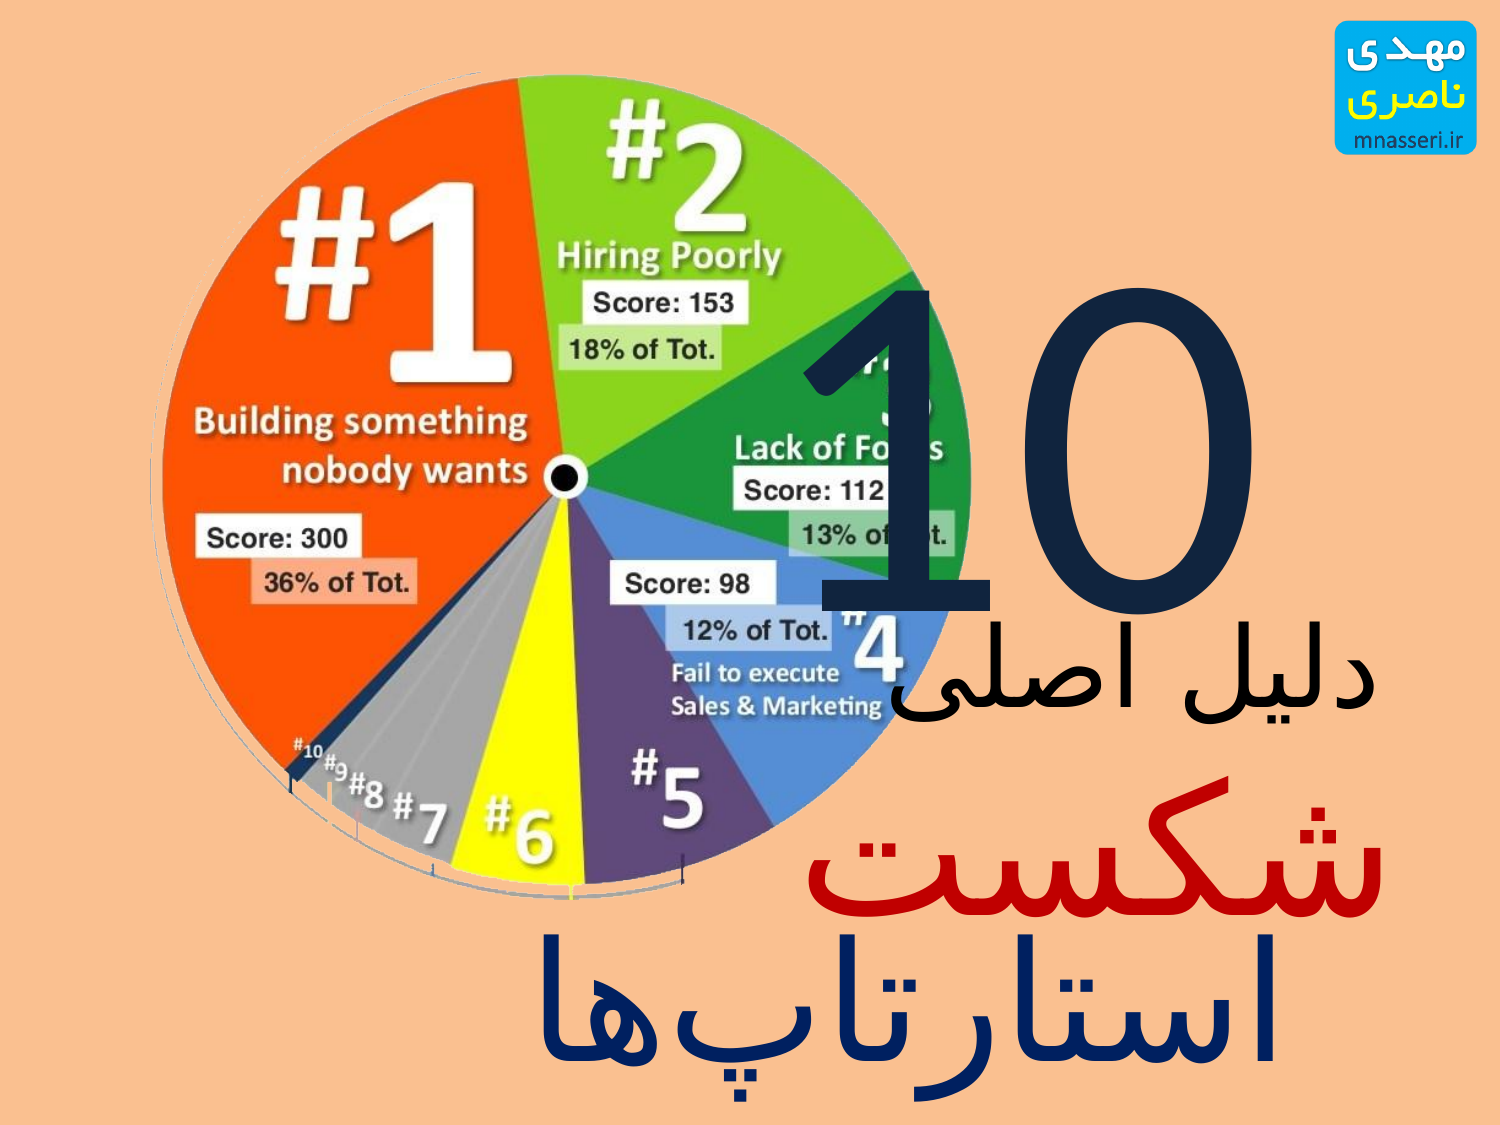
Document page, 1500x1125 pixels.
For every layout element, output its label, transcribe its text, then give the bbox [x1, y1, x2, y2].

text_box 10 [993, 106, 1393, 587]
picture [1312, 0, 1500, 157]
text_box شکست [783, 724, 1411, 960]
text_box دلیل اصلی [993, 587, 1396, 724]
picture [149, 62, 989, 901]
text_box استارتاپ‌ها [514, 909, 1305, 1103]
